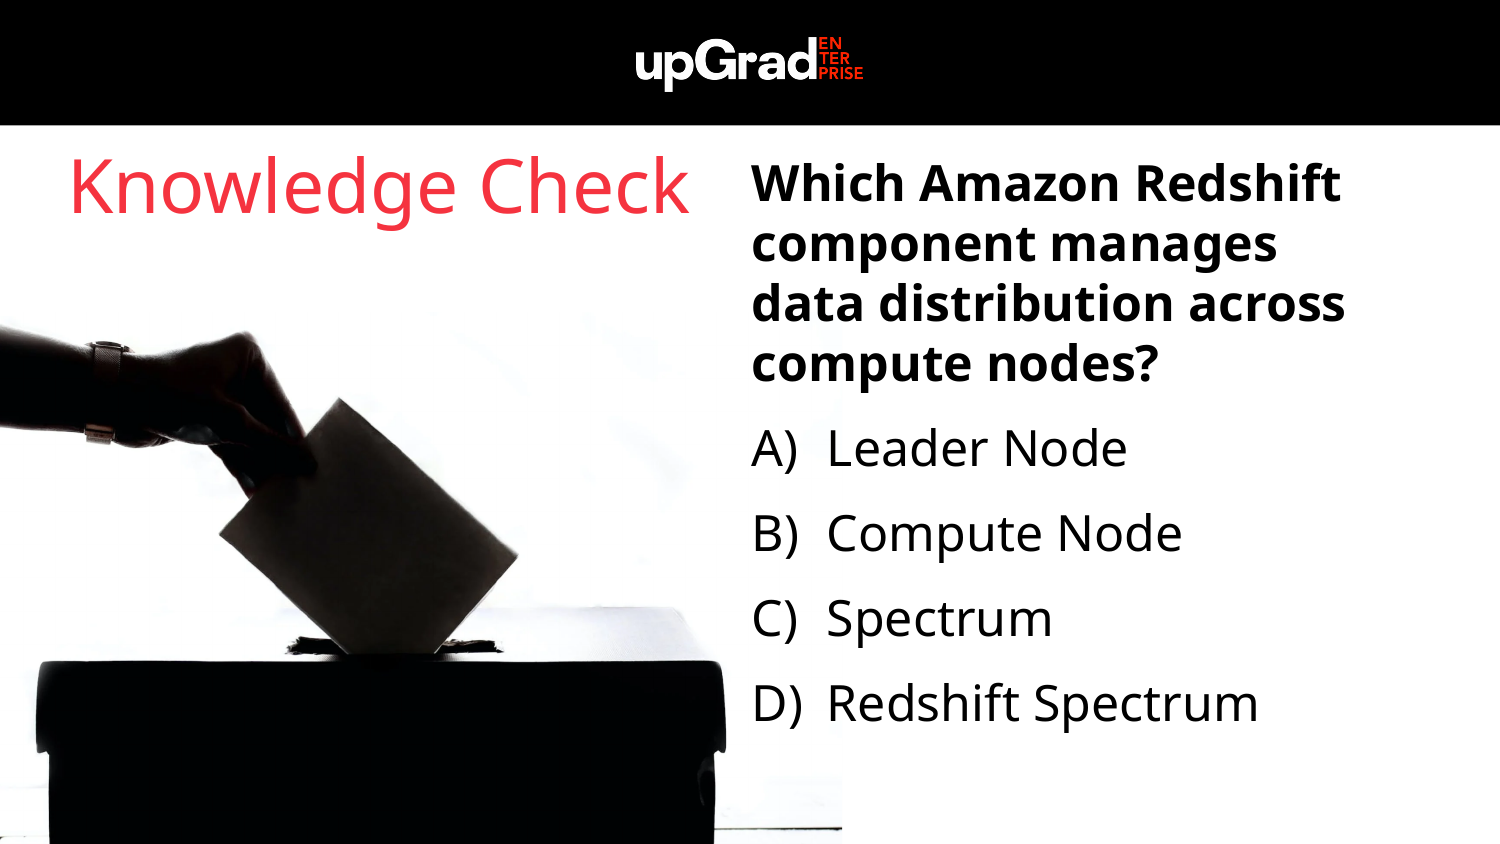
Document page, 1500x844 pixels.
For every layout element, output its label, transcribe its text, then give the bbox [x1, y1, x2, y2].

text_box Knowledge Check [55, 138, 957, 241]
picture [0, 312, 843, 844]
picture [636, 37, 863, 92]
text_box Which Amazon Redshift component manages data distribution across compute nodes? Leader Node Compute Node Spectrum Redshift Spectrum [736, 143, 1403, 739]
